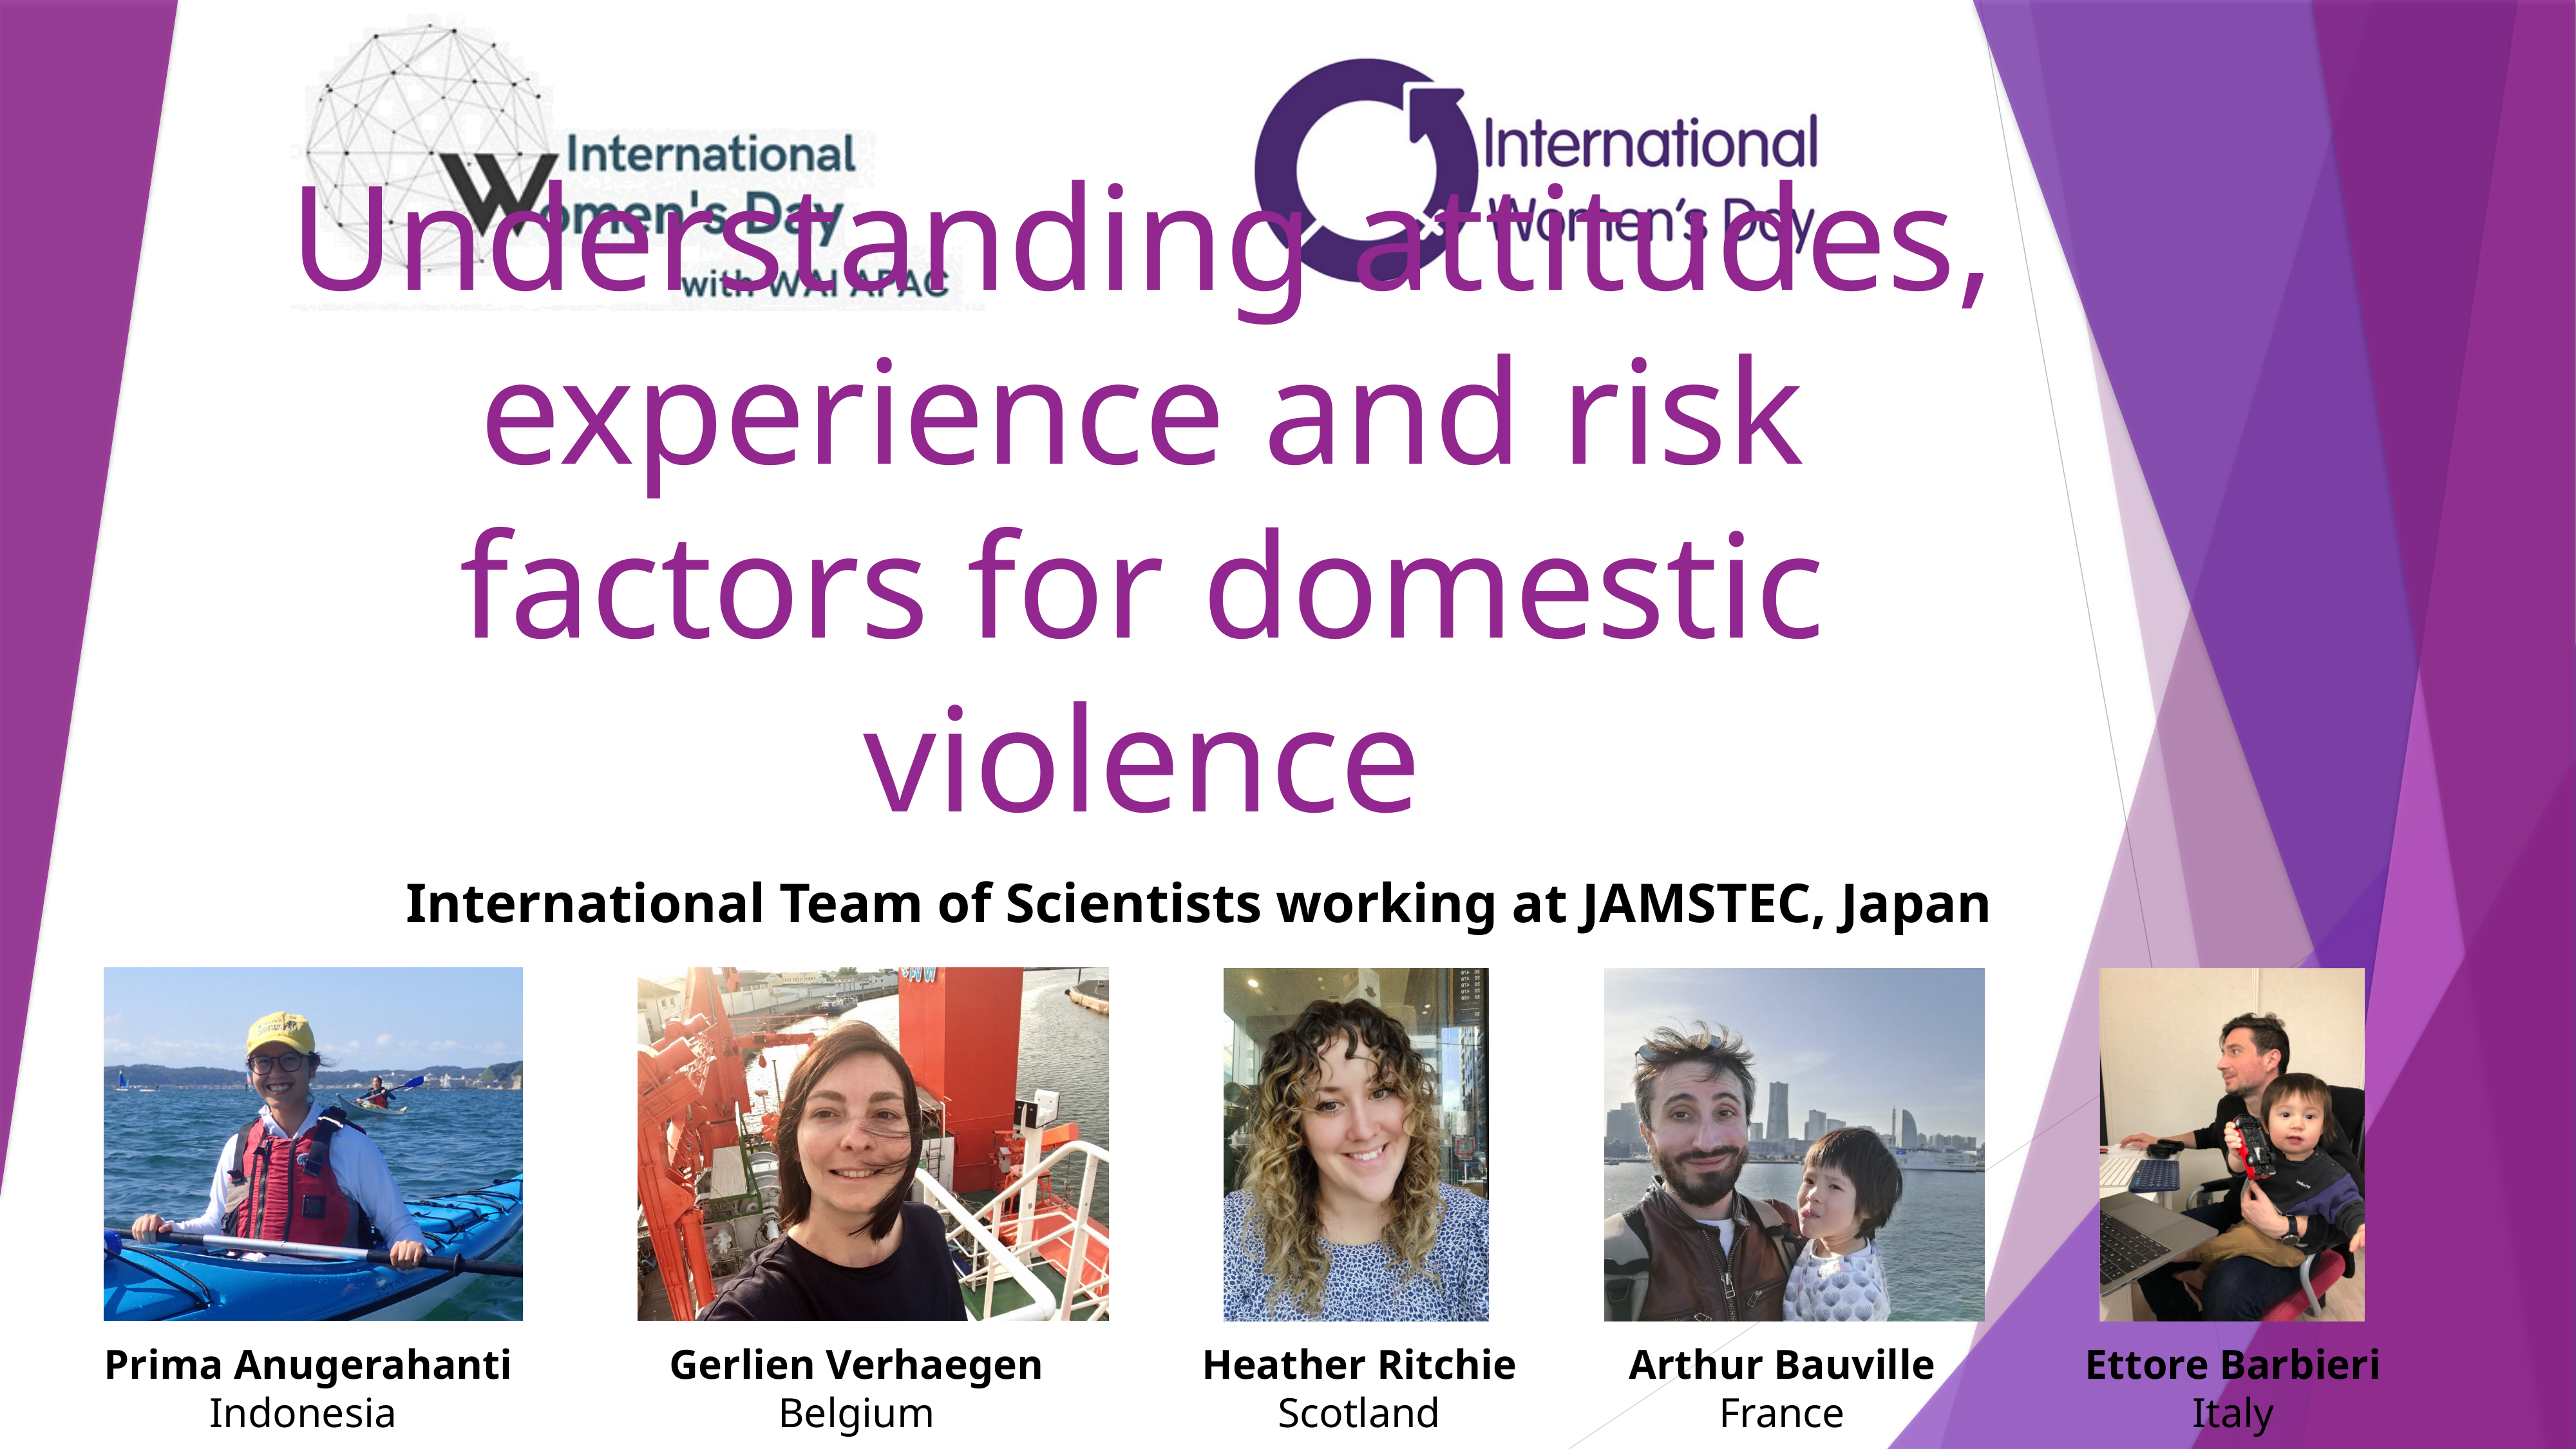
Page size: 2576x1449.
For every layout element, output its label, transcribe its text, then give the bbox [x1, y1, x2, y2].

picture [637, 967, 1109, 1321]
text_box Heather Ritchie Scotland [1197, 1333, 1522, 1441]
text_box Prima Anugerahanti Indonesia [99, 1333, 518, 1441]
picture [291, 13, 985, 311]
picture [2055, 969, 2409, 1321]
text_box Ettore Barbieri Italy [2079, 1333, 2387, 1441]
text_box Gerlien Verhaegen Belgium [664, 1333, 1050, 1441]
picture [1603, 968, 1985, 1322]
picture [104, 967, 523, 1321]
picture [1223, 968, 1489, 1322]
picture [1199, 0, 1893, 378]
text_box International Team of Scientists working at JAMSTEC, Japan [401, 863, 2000, 939]
title Understanding attitudes, experience and risk factors for domestic violence [220, 117, 2066, 846]
text_box Arthur Bauville France [1623, 1333, 1941, 1441]
